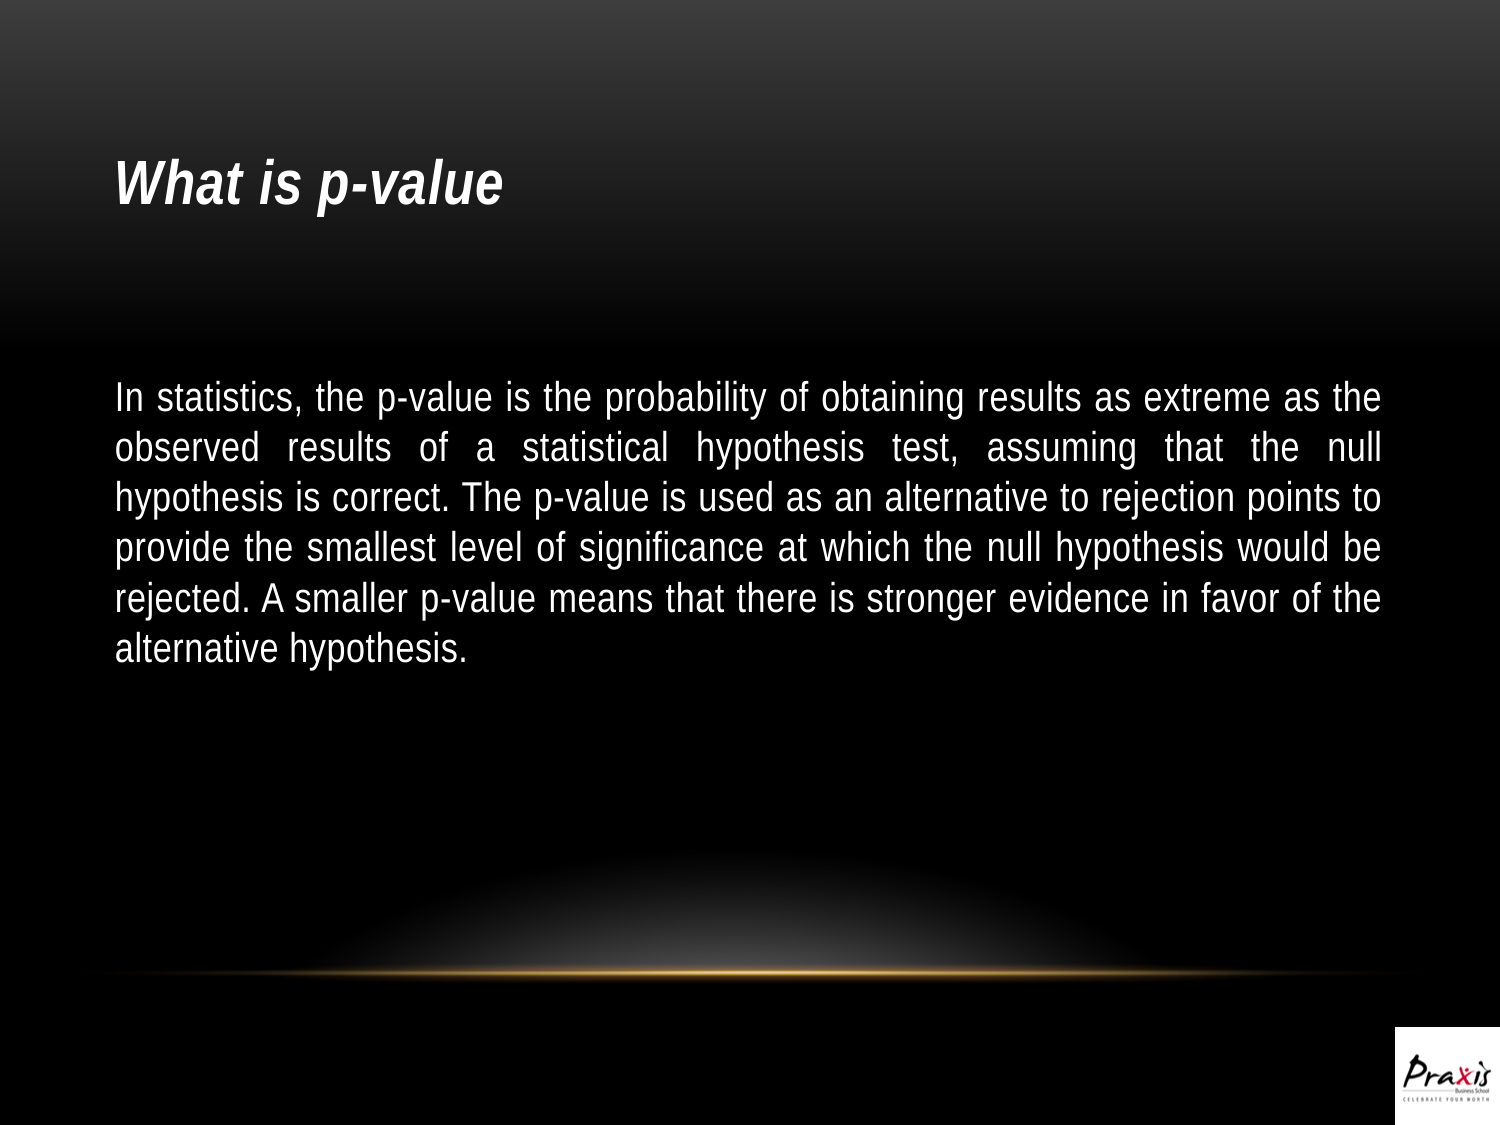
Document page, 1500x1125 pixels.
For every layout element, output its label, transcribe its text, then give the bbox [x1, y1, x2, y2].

list In statistics, the p-value is the probability of obtaining results as extreme as the observed results of a statistical hypothesis test, assuming that the null hypothesis is correct. The p-value is used as an alternative to rejection points to provide the smallest level of significance at which the null hypothesis would be rejected. A smaller p-value means that there is stronger evidence in favor of the alternative hypothesis. [99, 362, 1400, 938]
title What is p-value [99, 125, 1400, 300]
picture [0, 0, 1500, 1125]
